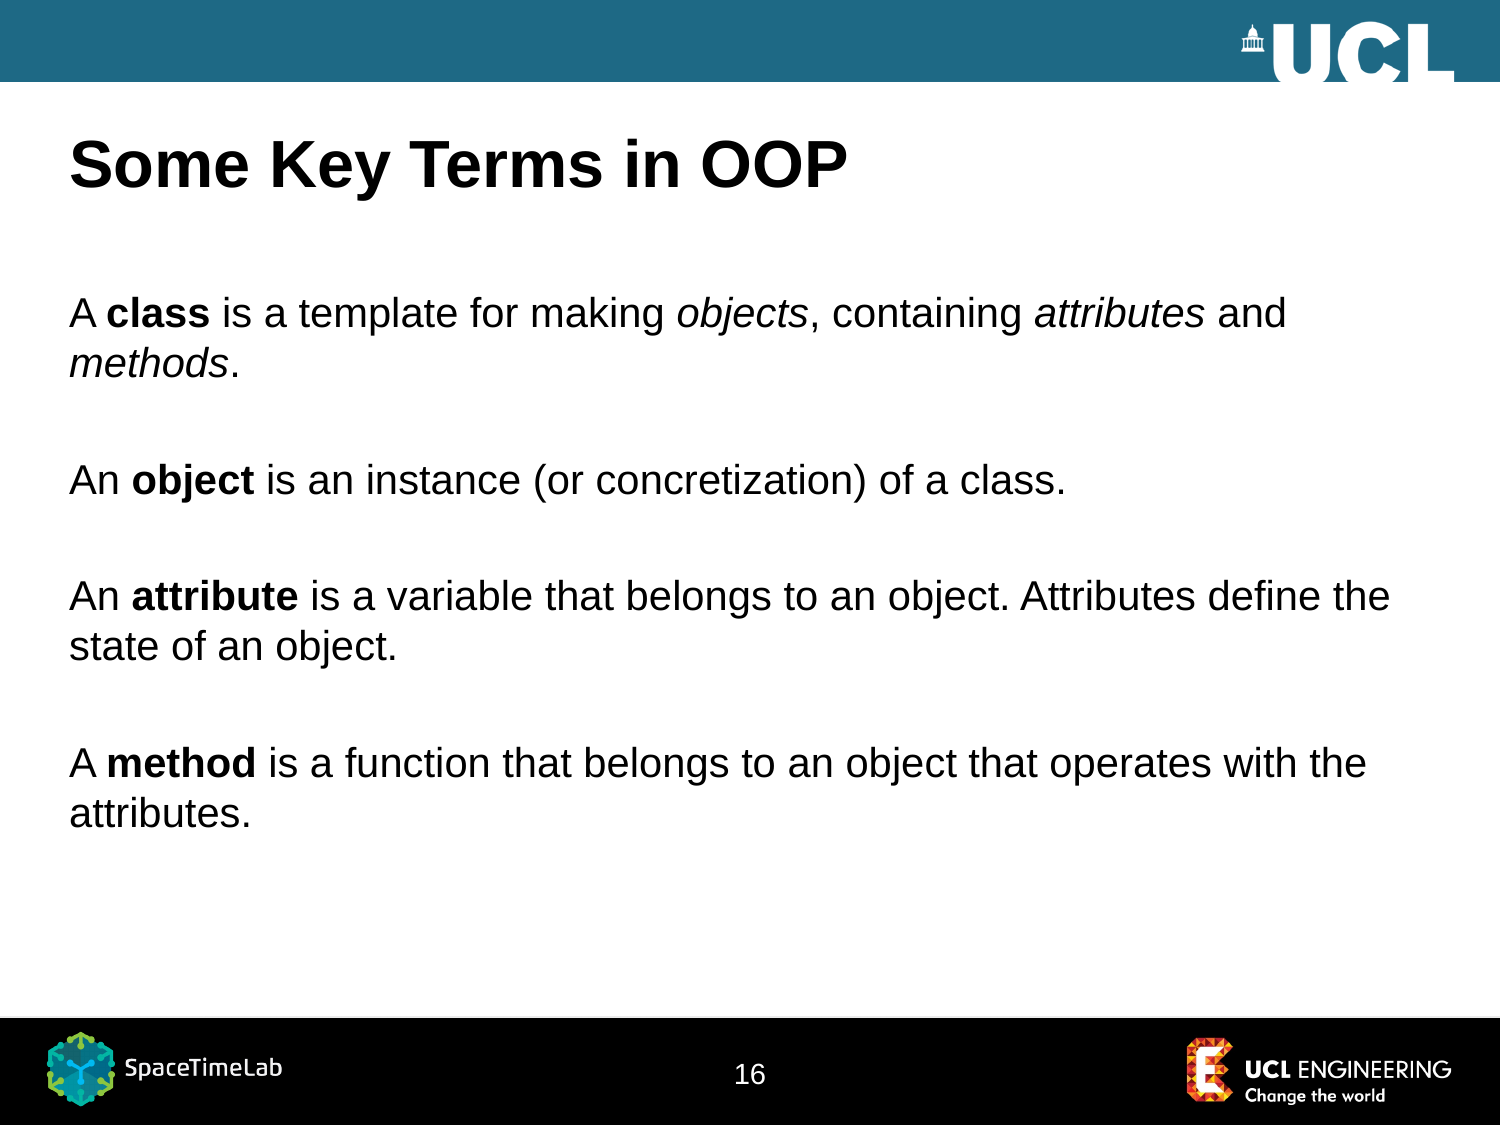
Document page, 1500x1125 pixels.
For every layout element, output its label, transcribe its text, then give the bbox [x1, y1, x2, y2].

list A class is a template for making objects, containing attributes and methods. An object is an instance (or concretization) of a class. An attribute is a variable that belongs to an object. Attributes define the state of an object. A method is a function that belongs to an object that operates with the attributes. [54, 219, 1447, 988]
picture [0, 990, 1500, 1125]
footer 16 [496, 1042, 1004, 1103]
title Some Key Terms in OOP [54, 113, 1447, 197]
